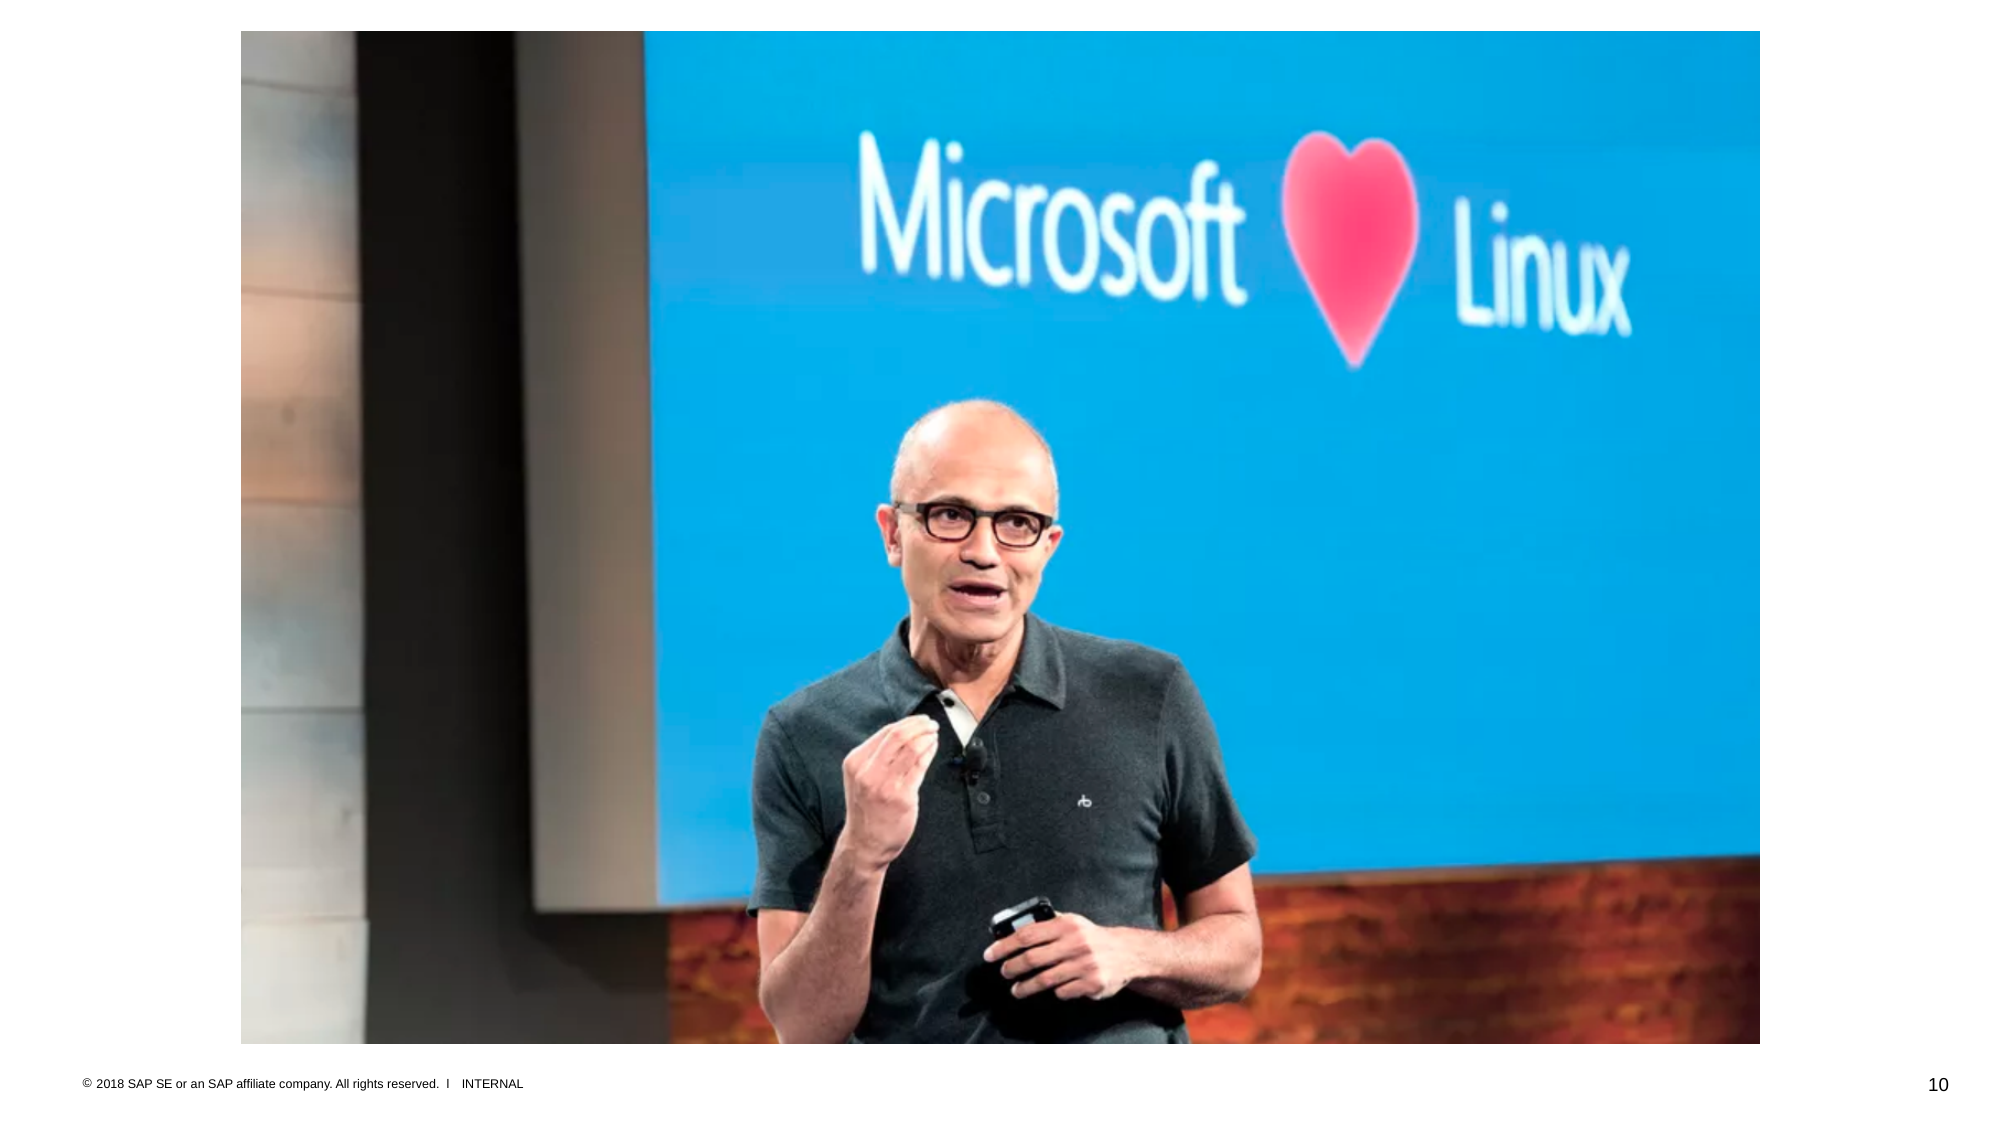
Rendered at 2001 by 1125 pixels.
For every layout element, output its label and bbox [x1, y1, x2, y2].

picture [240, 31, 1760, 1044]
